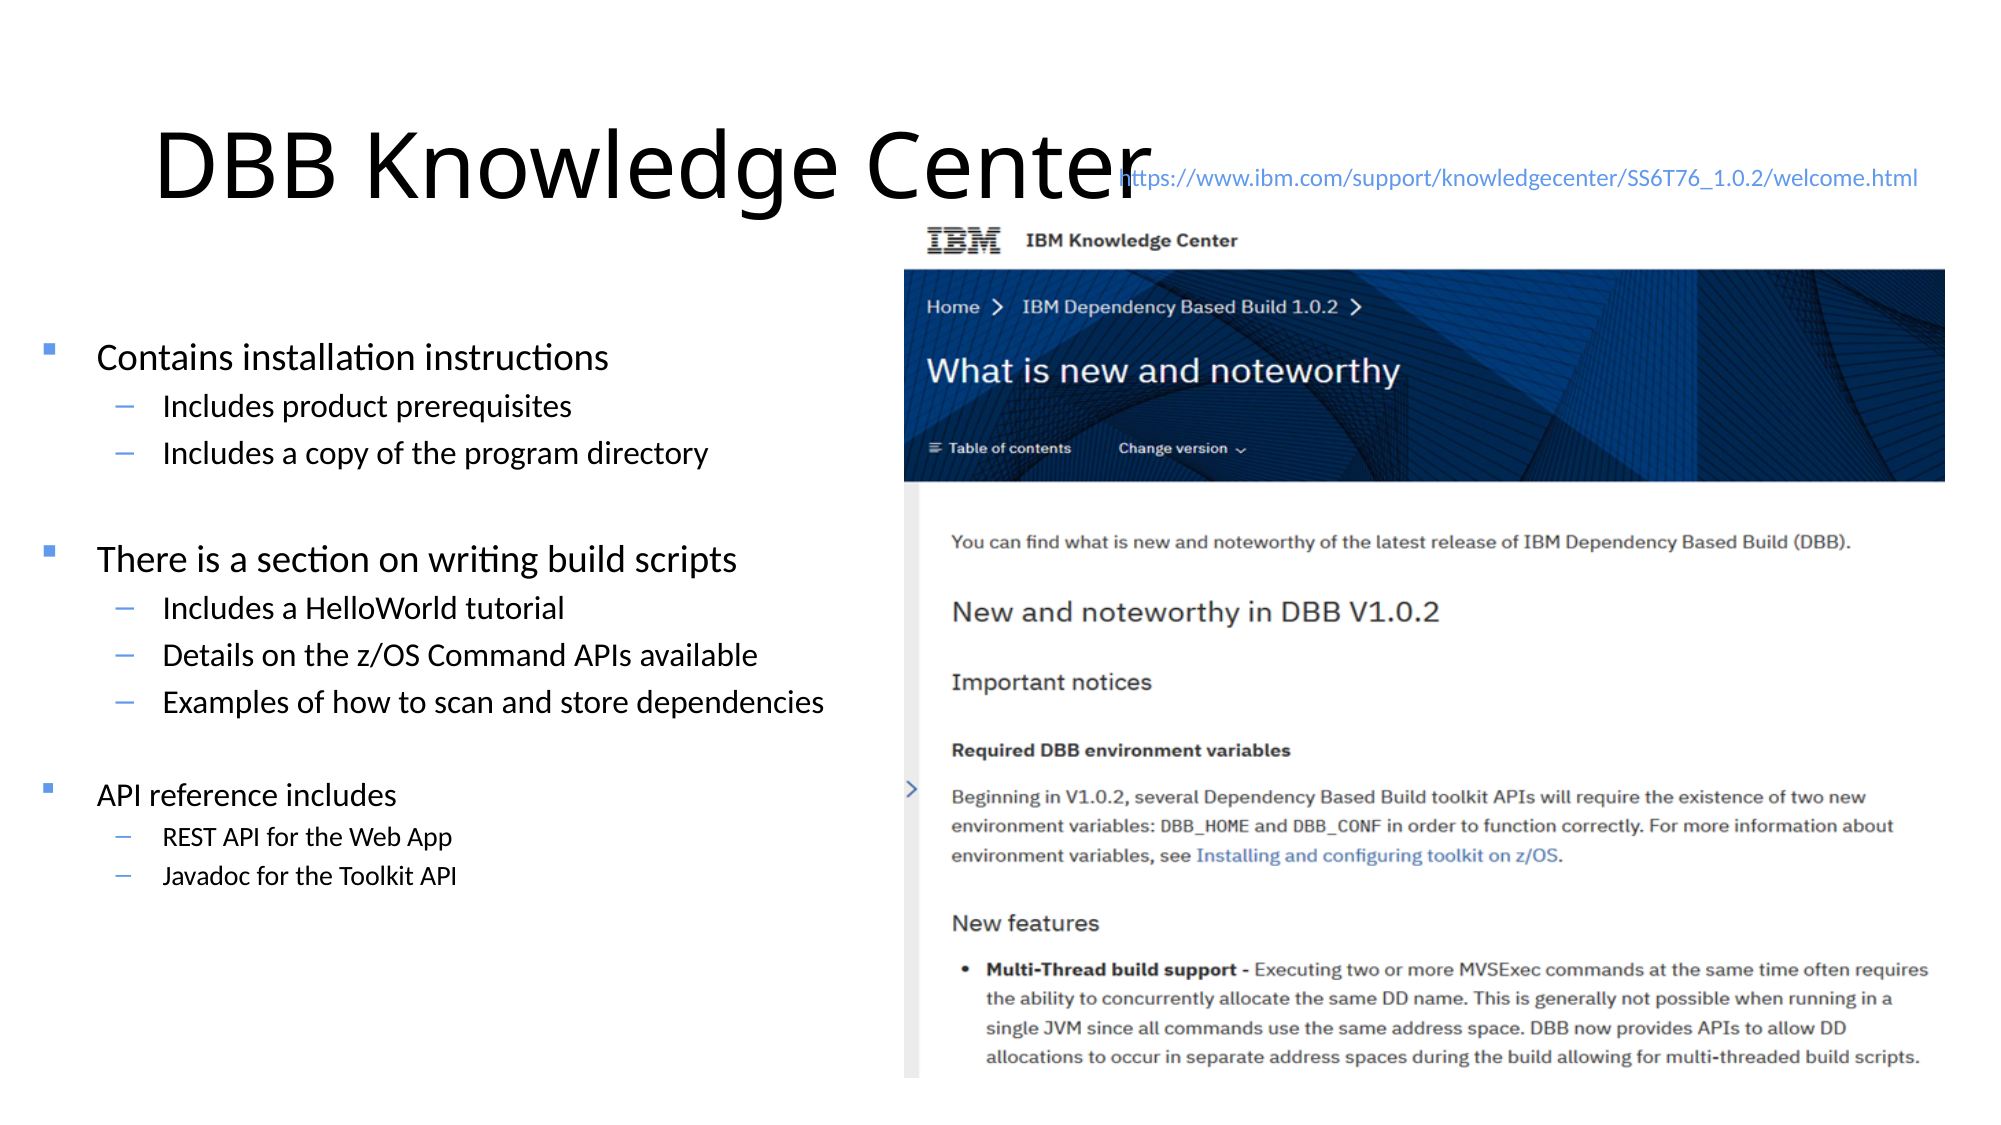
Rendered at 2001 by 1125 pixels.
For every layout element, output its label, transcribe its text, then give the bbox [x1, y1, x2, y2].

picture [904, 215, 1945, 1078]
text_box https://www.ibm.com/support/knowledgecenter/SS6T76_1.0.2/welcome.html [1103, 154, 2000, 199]
title DBB Knowledge Center [137, 59, 1863, 278]
text_box Contains installation instructions Includes product prerequisites Includes a copy of the program directory There is a section on writing build scripts Includes a HelloWorld tutorial Details on the z/OS Command APIs available Examples of how to scan and store dependencies API reference includes REST API for the Web App Javadoc for the Toolkit API [25, 323, 875, 1077]
